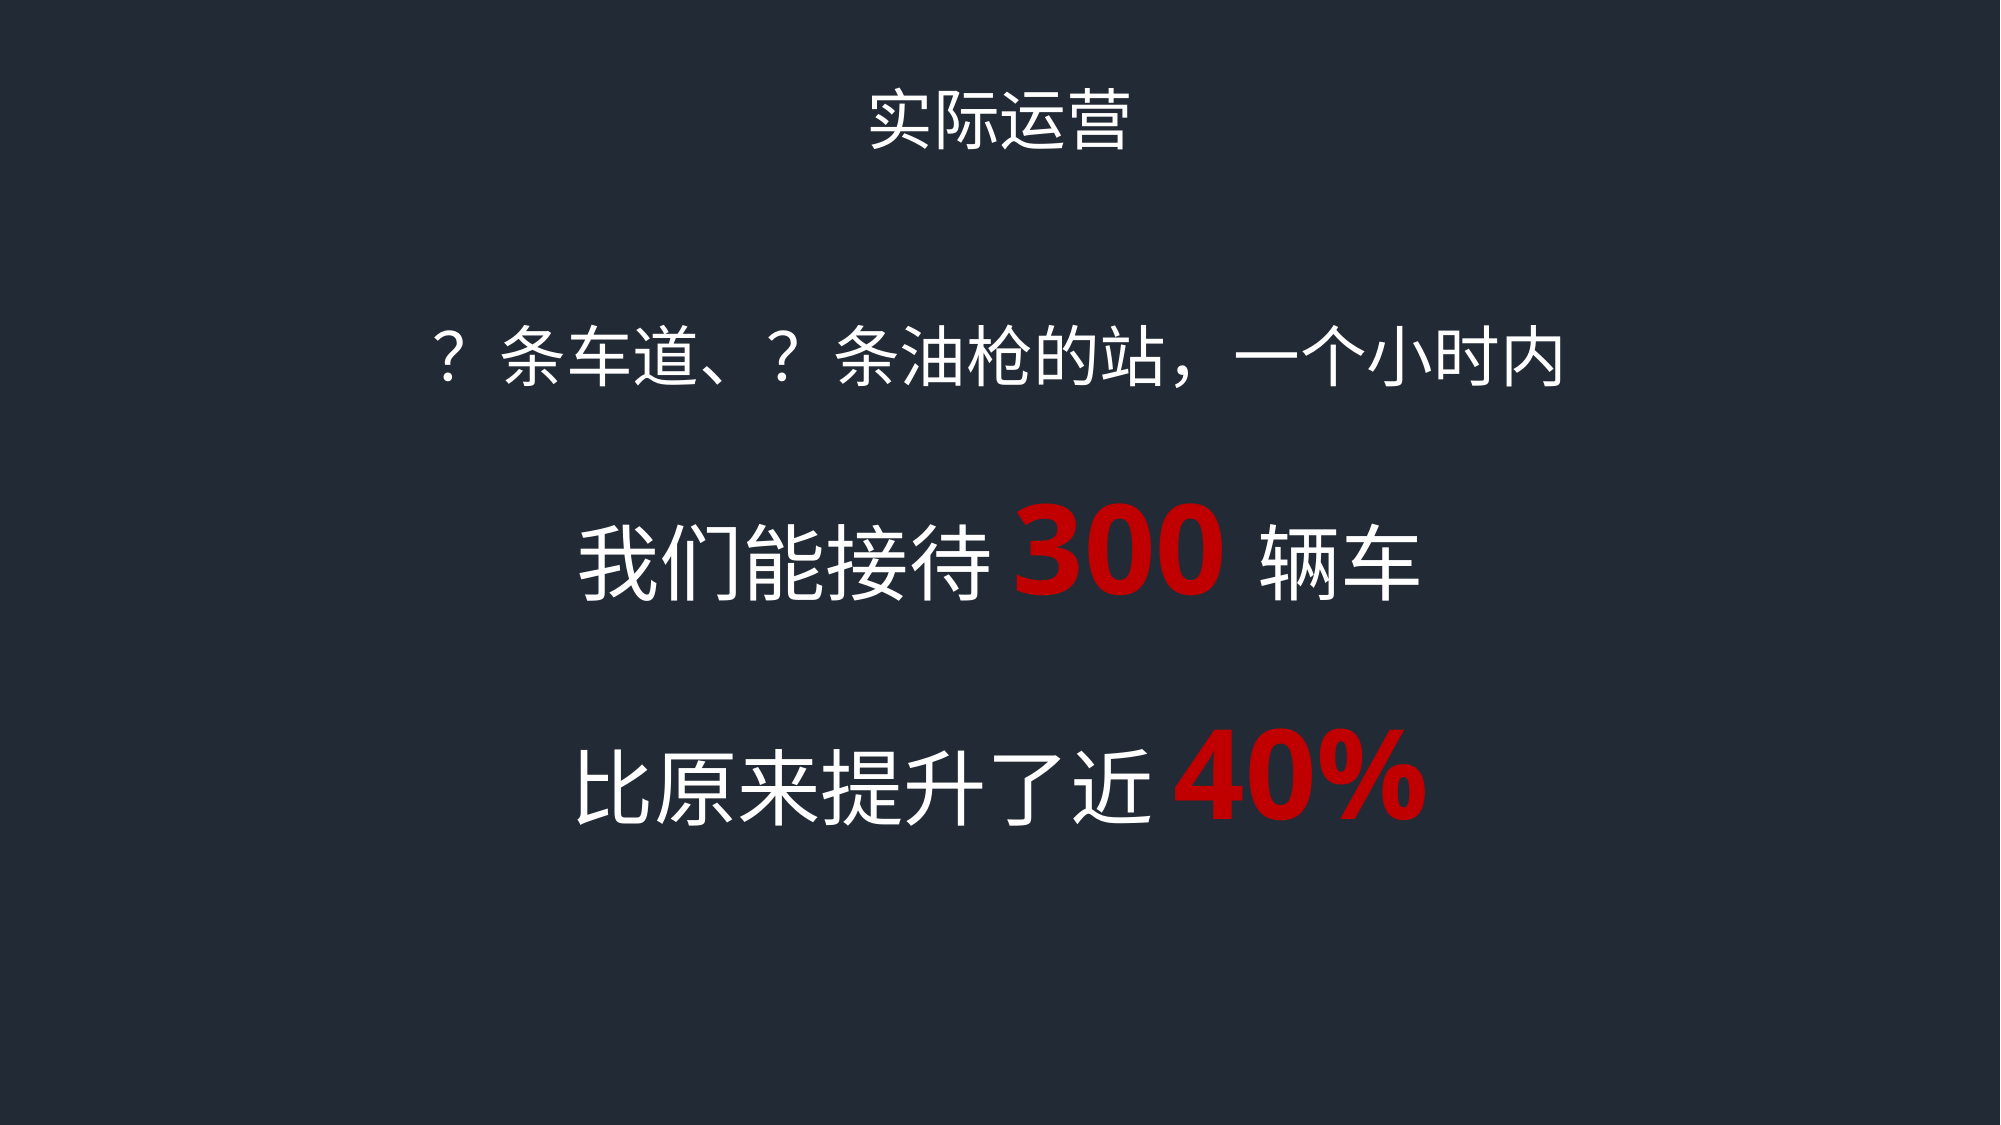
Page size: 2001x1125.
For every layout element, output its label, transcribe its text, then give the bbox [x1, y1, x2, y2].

text_box 实际运营 [188, 70, 1811, 166]
text_box ？条车道、？条油枪的站，一个小时内 我们能接待300辆车 比原来提升了近40% [148, 267, 1852, 852]
